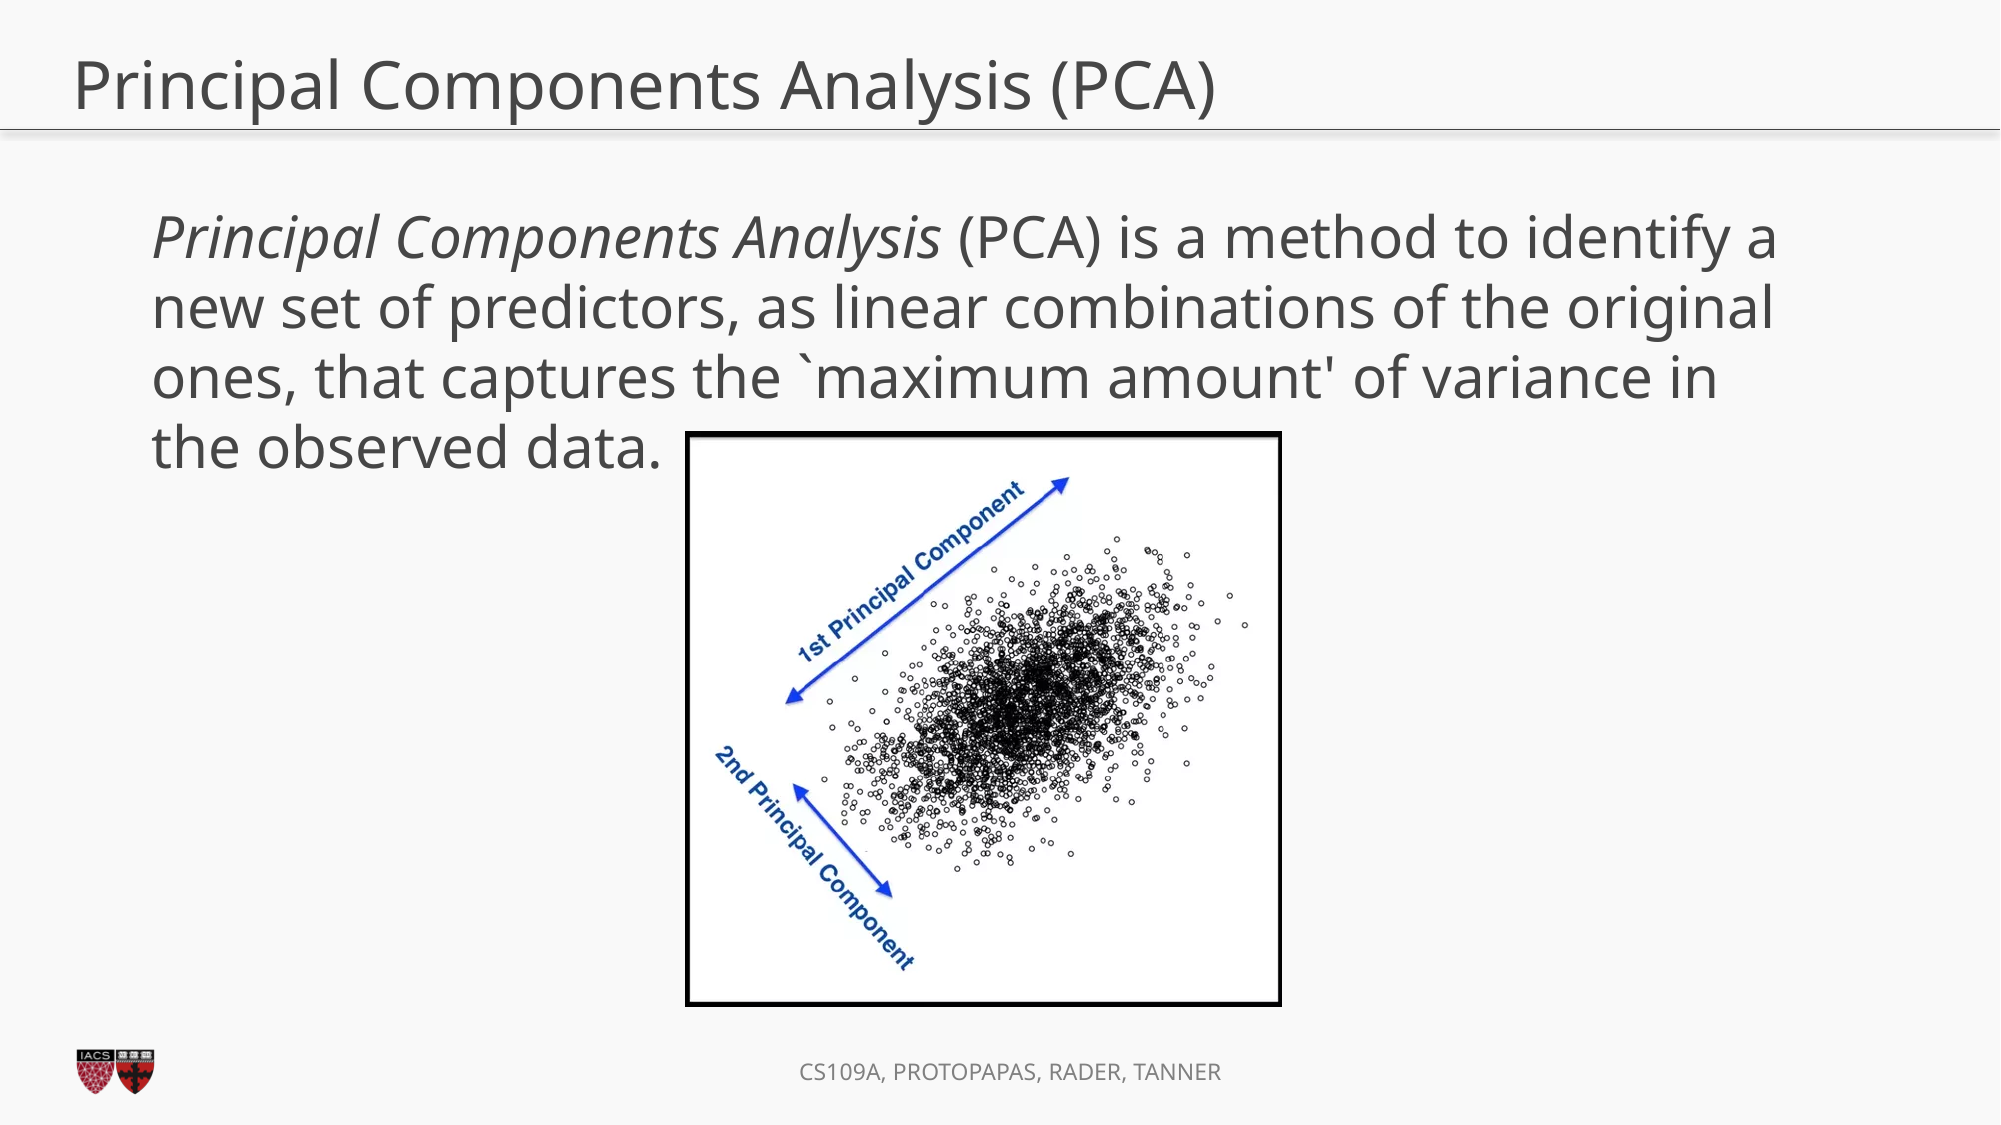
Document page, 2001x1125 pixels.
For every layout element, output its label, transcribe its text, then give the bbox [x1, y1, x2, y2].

picture [75, 1049, 155, 1095]
title Principal Components Analysis (PCA) [57, 35, 1943, 162]
picture [685, 431, 1282, 1008]
list Principal Components Analysis (PCA) is a method to identify a new set of predictors, as linear combinations of the original ones, that captures the `maximum amount' of variance in the observed data. [136, 193, 1831, 1075]
